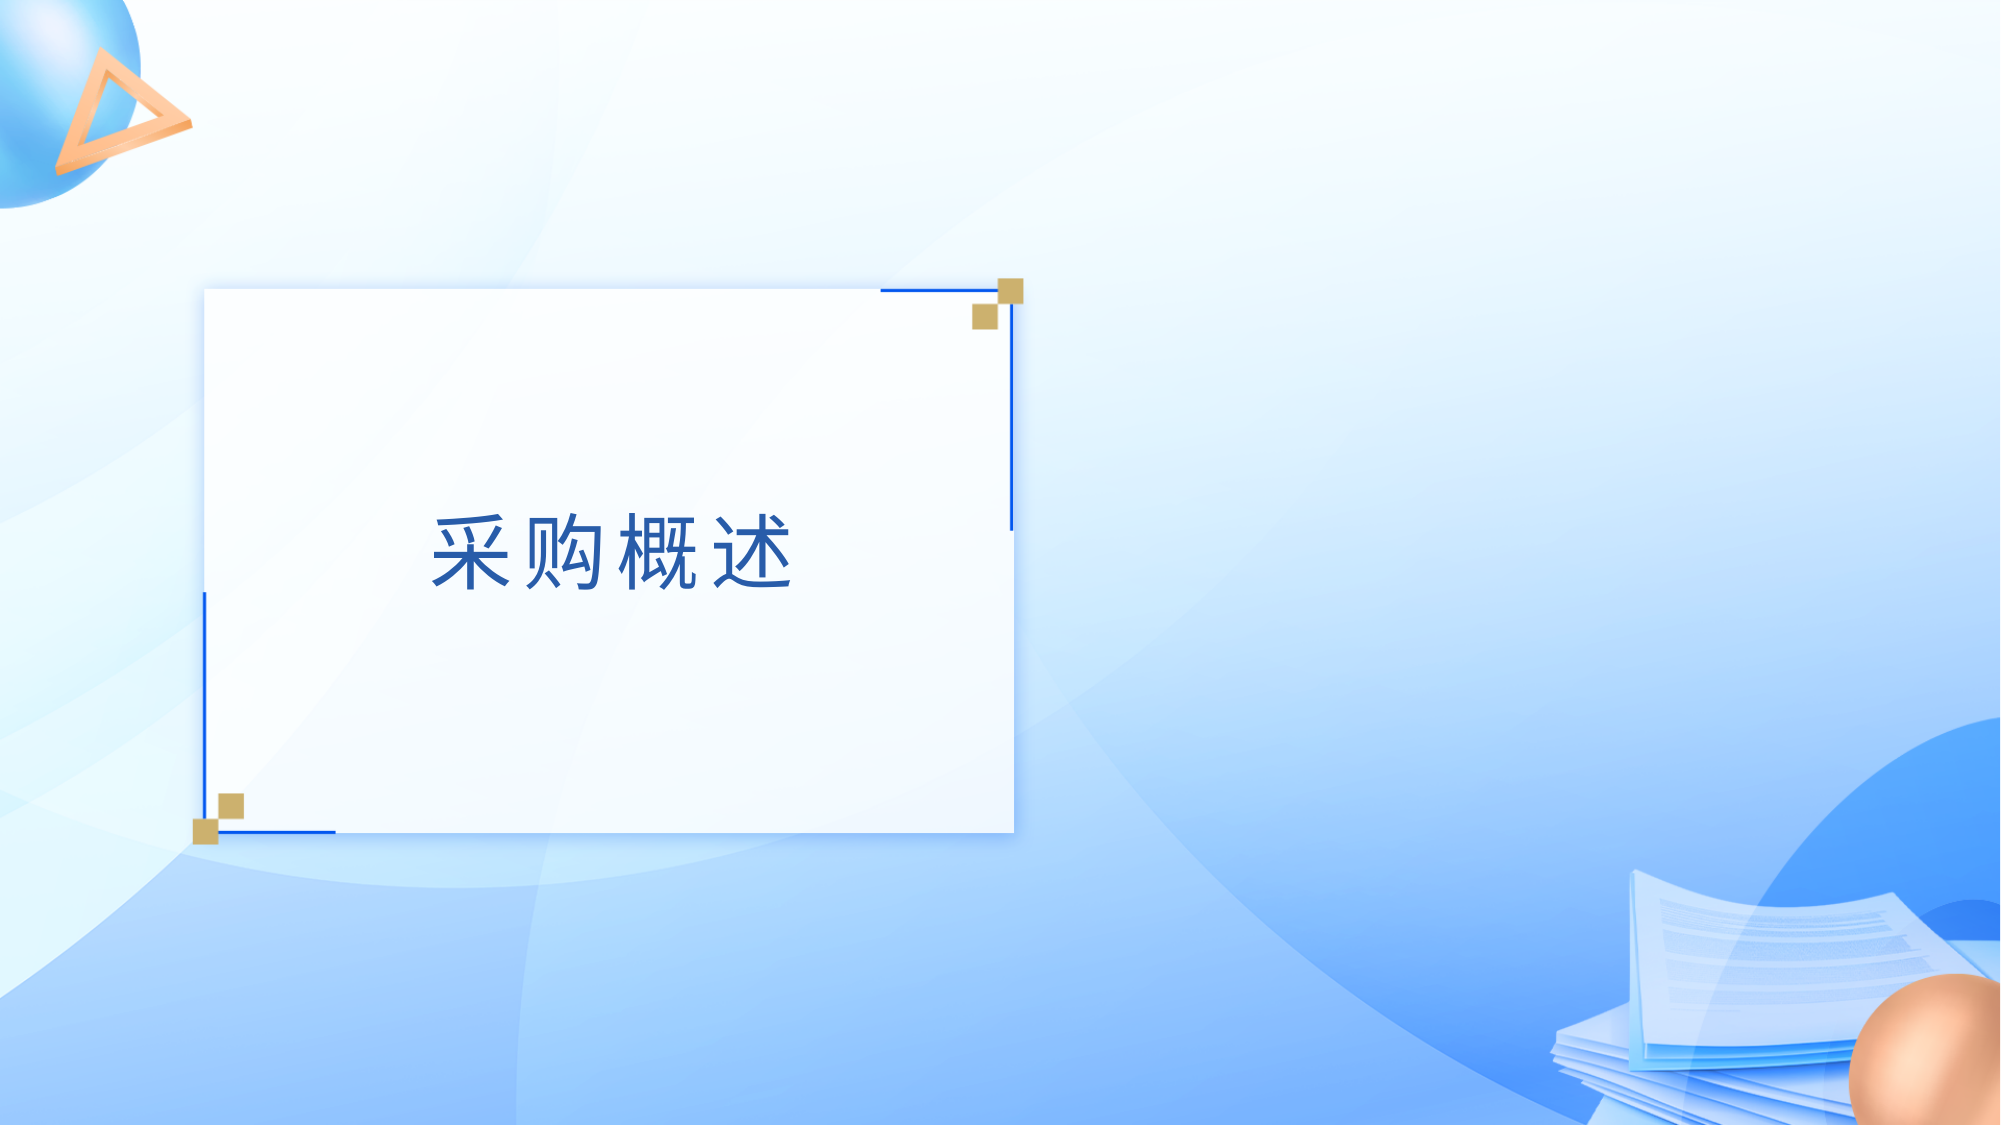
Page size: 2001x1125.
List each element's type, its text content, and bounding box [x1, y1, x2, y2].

picture [0, 0, 2001, 1125]
text_box 采购概述 [208, 472, 1015, 608]
